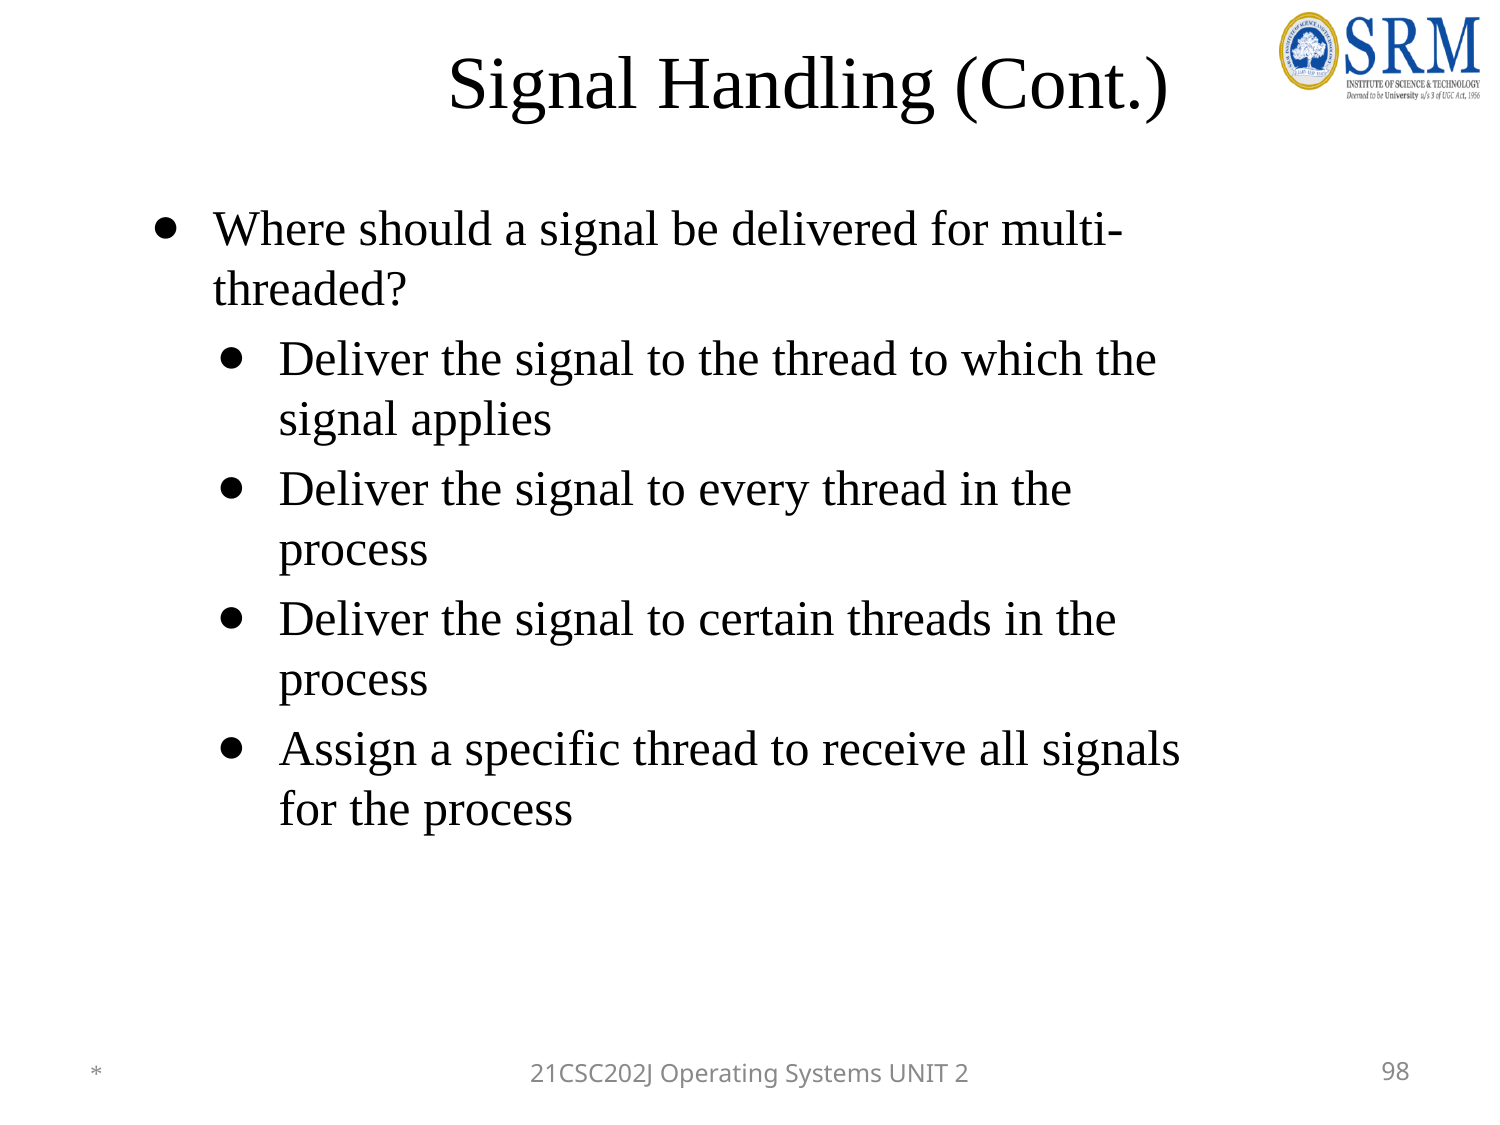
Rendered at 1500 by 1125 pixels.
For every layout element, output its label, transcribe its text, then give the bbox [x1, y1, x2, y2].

picture [1279, 12, 1480, 100]
title Signal Handling (Cont.) [191, 31, 1425, 126]
text_box * [75, 1042, 425, 1103]
list Where should a signal be delivered for multi-threaded? Deliver the signal to the thread to which the signal applies Deliver the signal to every thread in the process Deliver the signal to certain threads in the process Assign a specific thread to receive all signals for the process [135, 188, 1242, 1034]
text_box 21CSC202J Operating Systems UNIT 2 [512, 1042, 988, 1103]
text_box 98 [1074, 1042, 1425, 1103]
